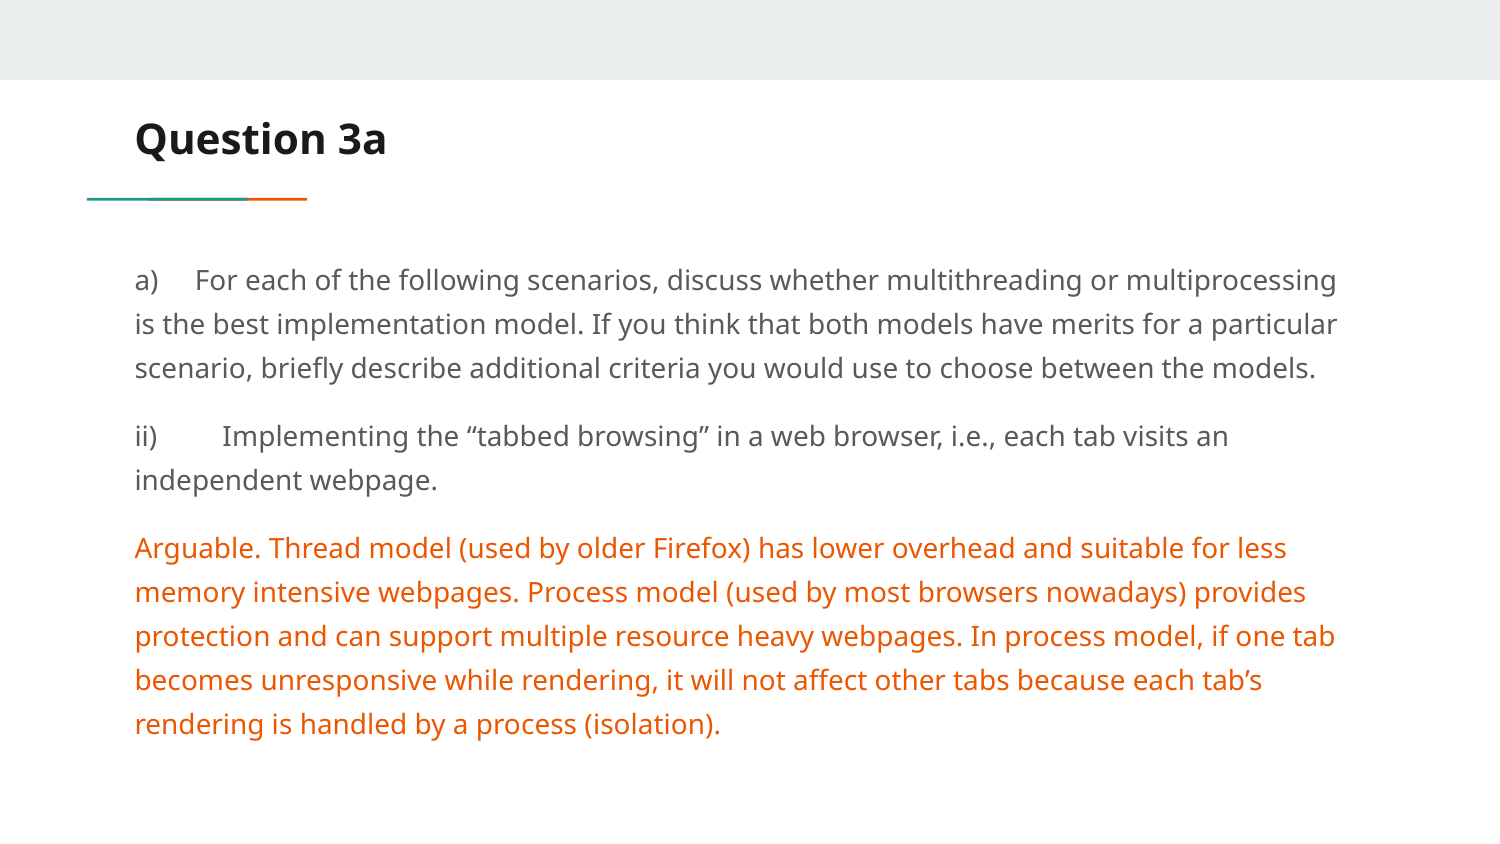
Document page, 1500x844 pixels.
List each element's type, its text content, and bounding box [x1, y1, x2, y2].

list a) For each of the following scenarios, discuss whether multithreading or multiprocessing is the best implementation model. If you think that both models have merits for a particular scenario, briefly describe additional criteria you would use to choose between the models. ii) Implementing the “tabbed browsing” in a web browser, i.e., each tab visits an independent webpage. Arguable. Thread model (used by older Firefox) has lower overhead and suitable for less memory intensive webpages. Process model (used by most browsers nowadays) provides protection and can support multiple resource heavy webpages. In process model, if one tab becomes unresponsive while rendering, it will not affect other tabs because each tab’s rendering is handled by a process (isolation). [119, 239, 1381, 803]
title Question 3a [119, 93, 1381, 182]
